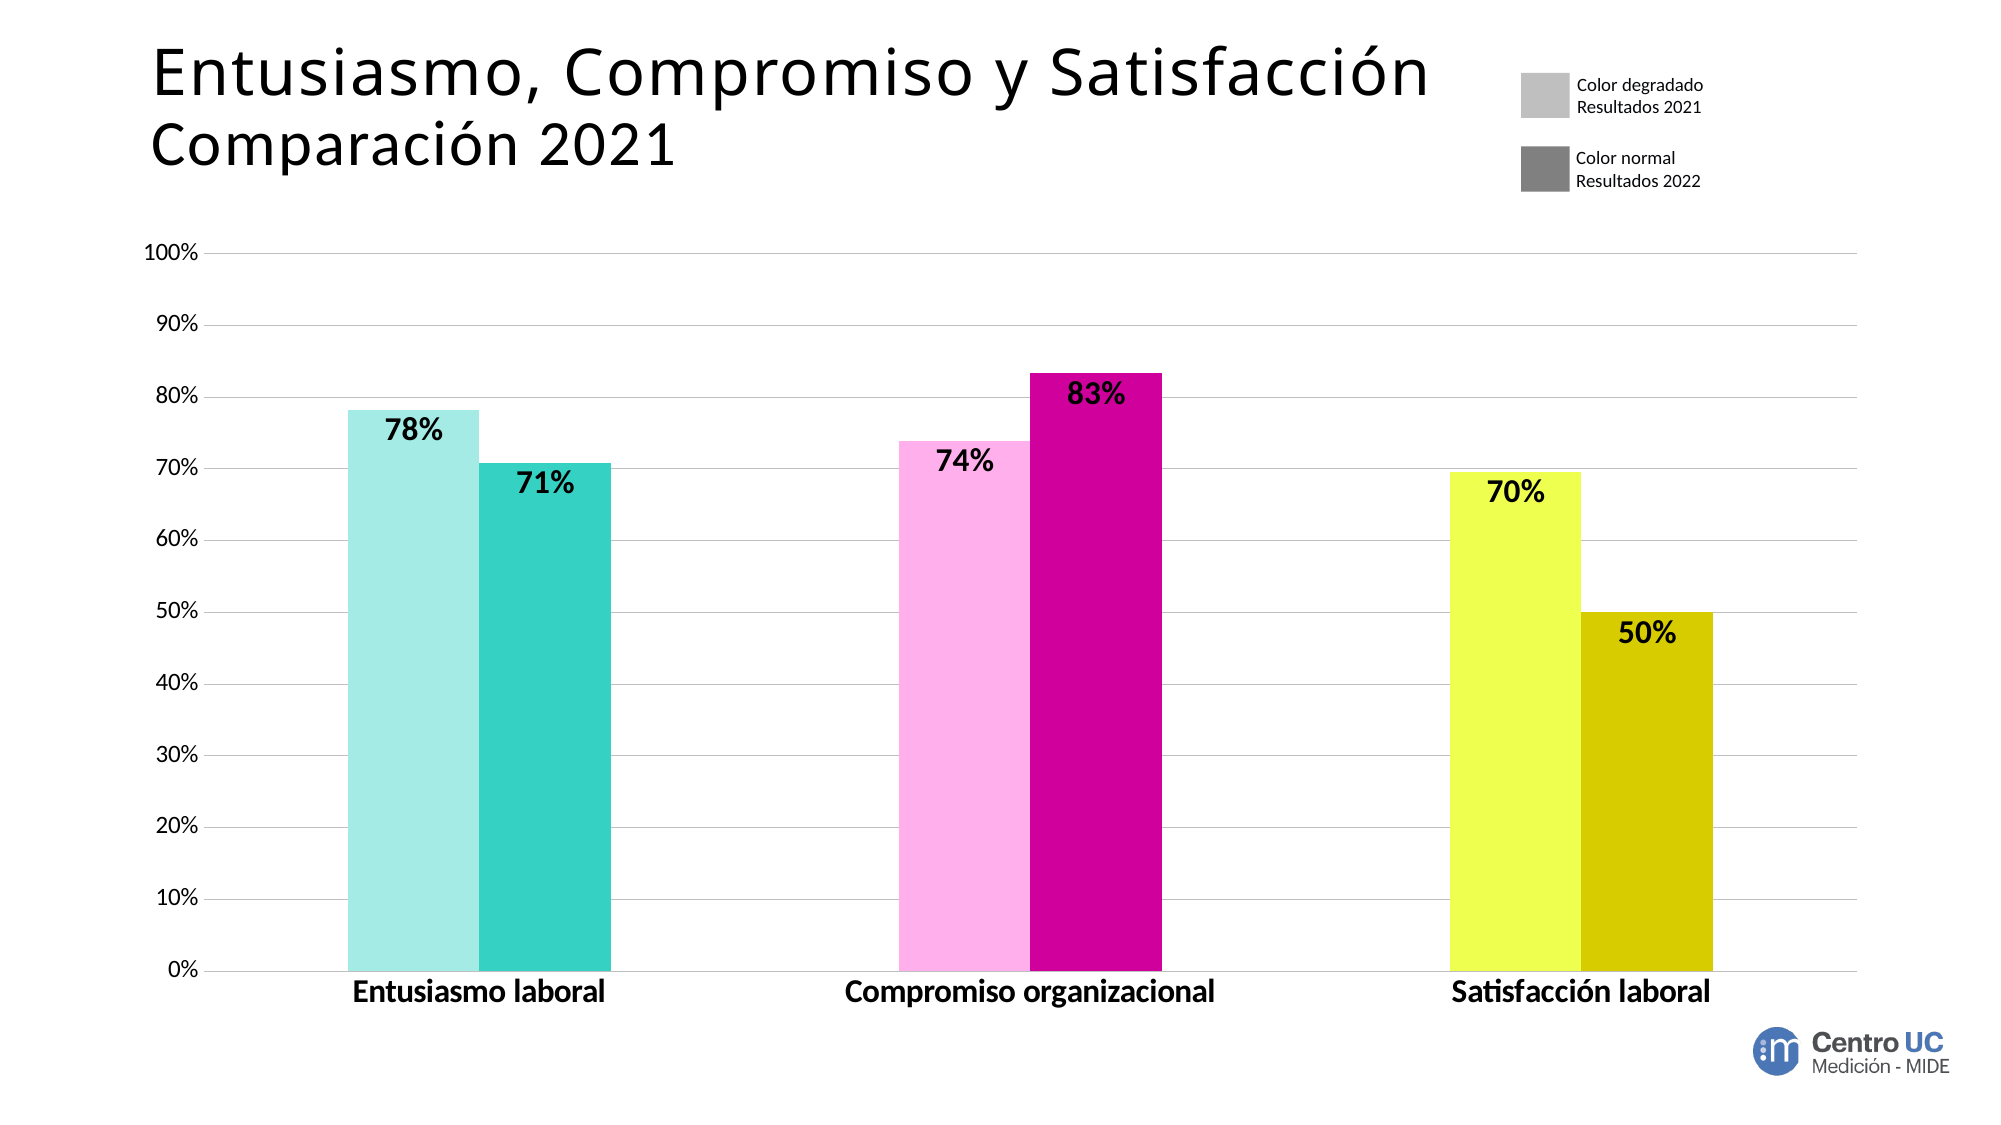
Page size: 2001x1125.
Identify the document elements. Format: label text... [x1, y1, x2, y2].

picture [1753, 1025, 1951, 1077]
text_box Color normal Resultados 2022 [1561, 138, 1965, 199]
text_box Color degradado Resultados 2021 [1562, 65, 1896, 125]
text_box [1520, 72, 1562, 119]
chart [107, 225, 1893, 1027]
text_box [1520, 145, 1561, 193]
title Entusiasmo, Compromiso y Satisfacción Comparación 2021 [151, 39, 1436, 200]
